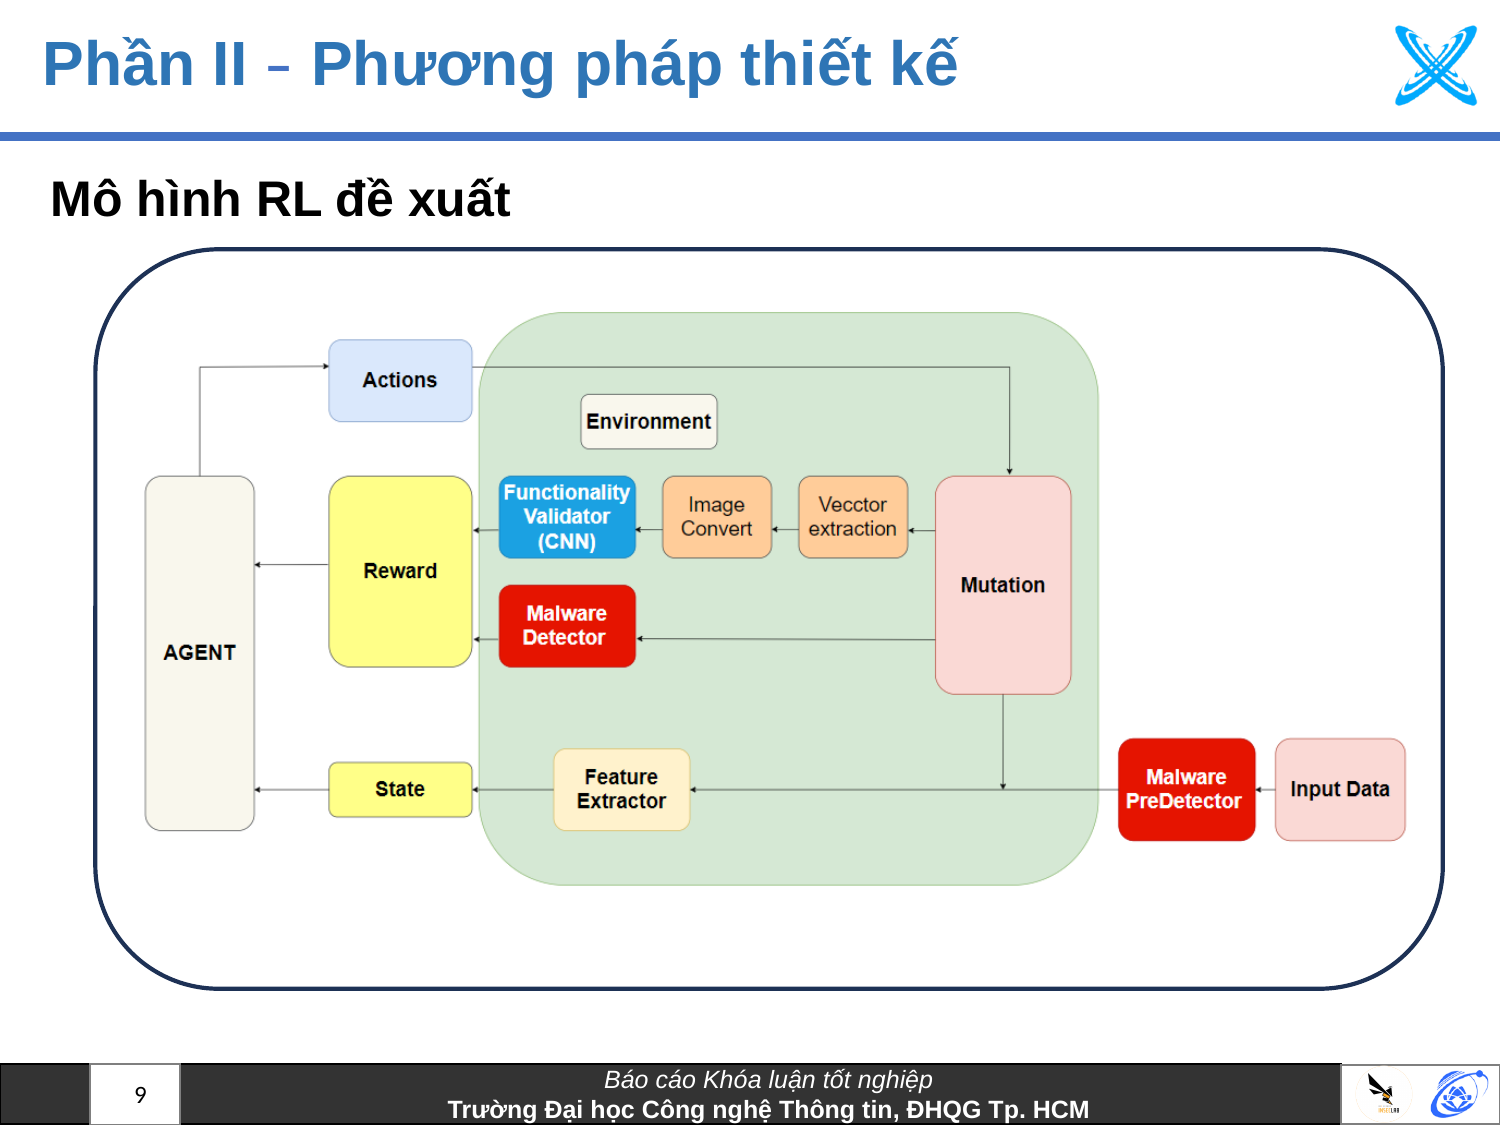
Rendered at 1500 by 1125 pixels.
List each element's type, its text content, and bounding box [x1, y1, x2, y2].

picture [1377, 5, 1493, 125]
list Mô hình RL đề xuất [35, 165, 751, 250]
slide_number 9 [95, 1063, 162, 1124]
picture [128, 287, 1436, 937]
picture [1426, 1053, 1495, 1125]
title Phần II – Phương pháp thiết kế [27, 23, 1376, 108]
text_box [1441, 341, 1445, 897]
text_box [93, 247, 1417, 991]
picture [1352, 1062, 1416, 1125]
